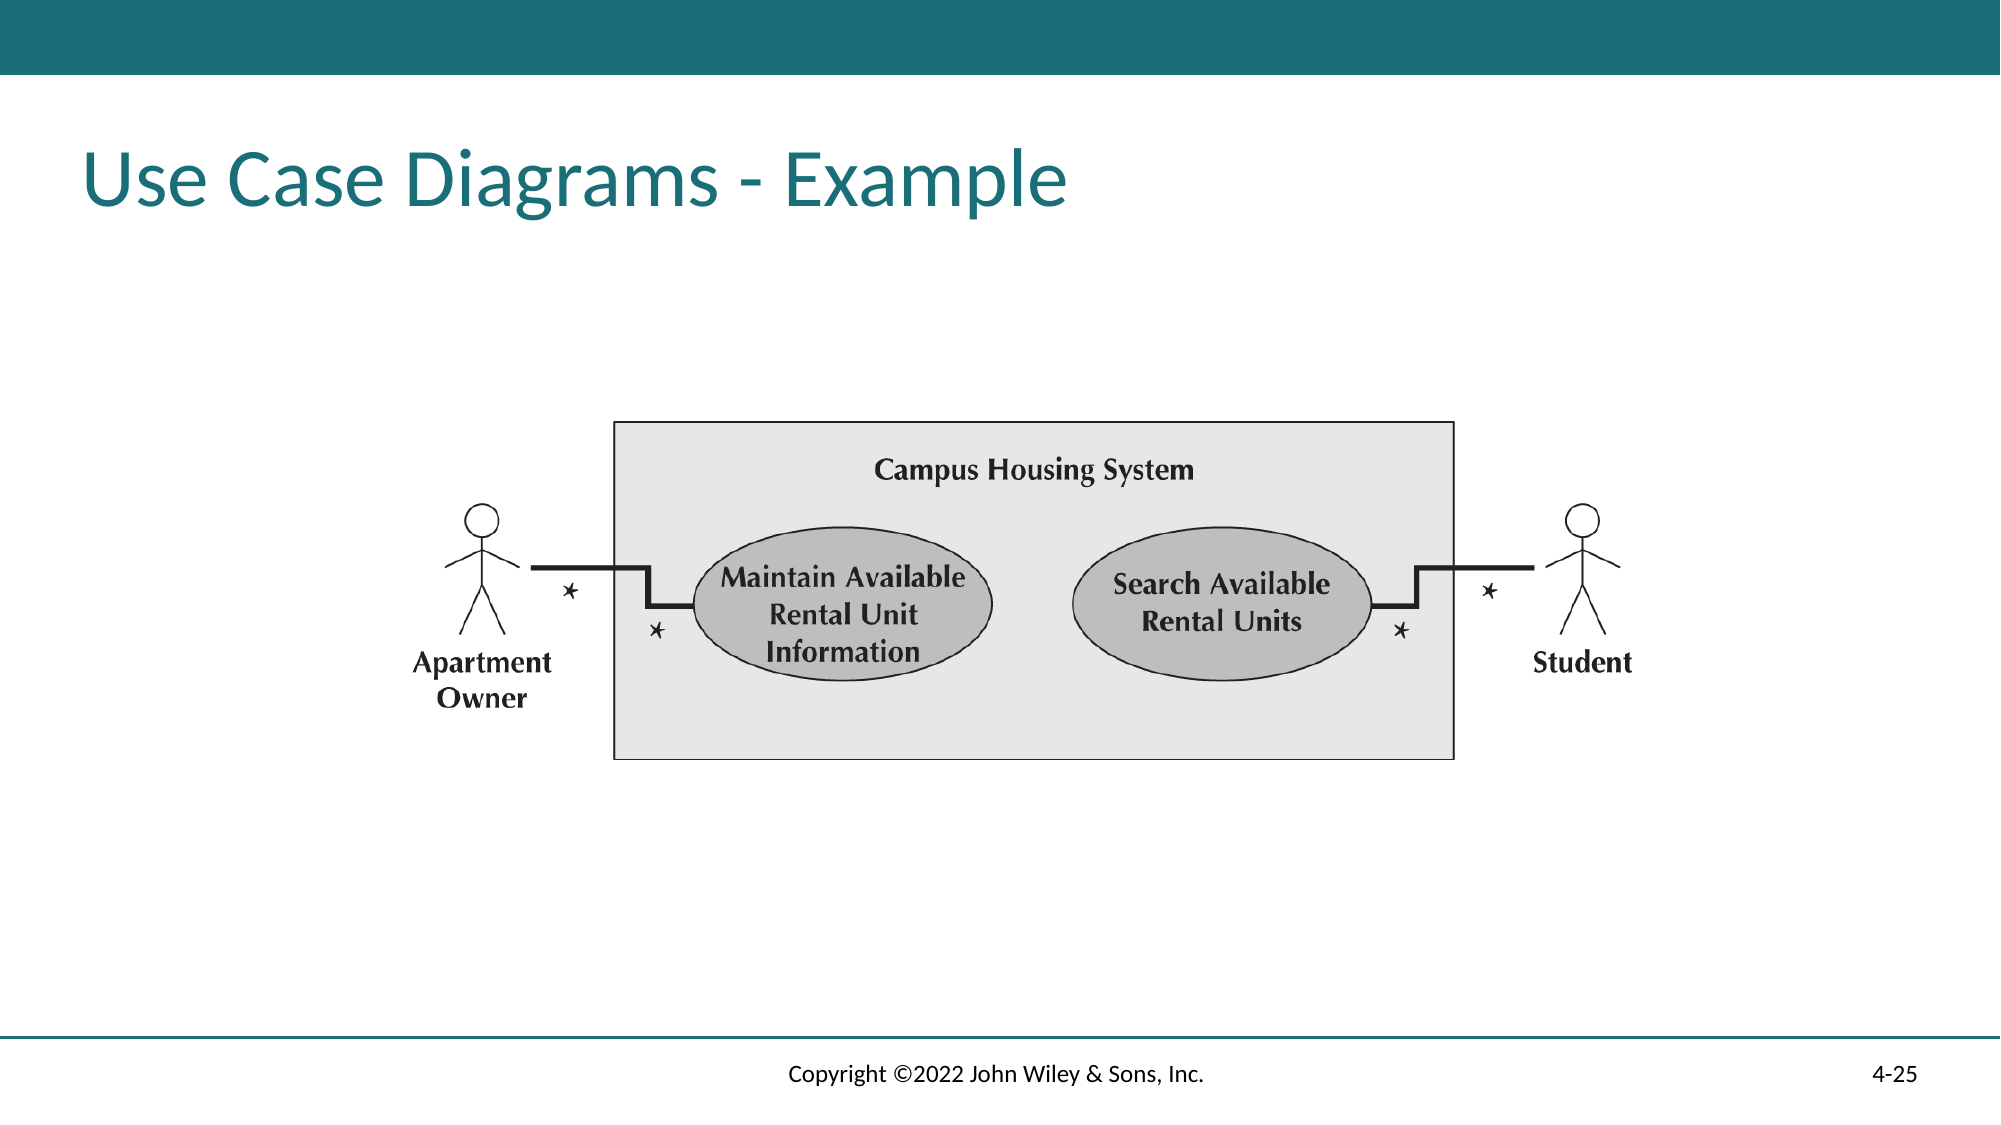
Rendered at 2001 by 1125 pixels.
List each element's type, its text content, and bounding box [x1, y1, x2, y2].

slide_number 4-25 [1412, 1042, 1934, 1103]
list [412, 421, 1632, 760]
title Use Case Diagrams - Example [66, 127, 1934, 288]
footer Copyright ©2022 John Wiley & Sons, Inc. [662, 1042, 1338, 1103]
